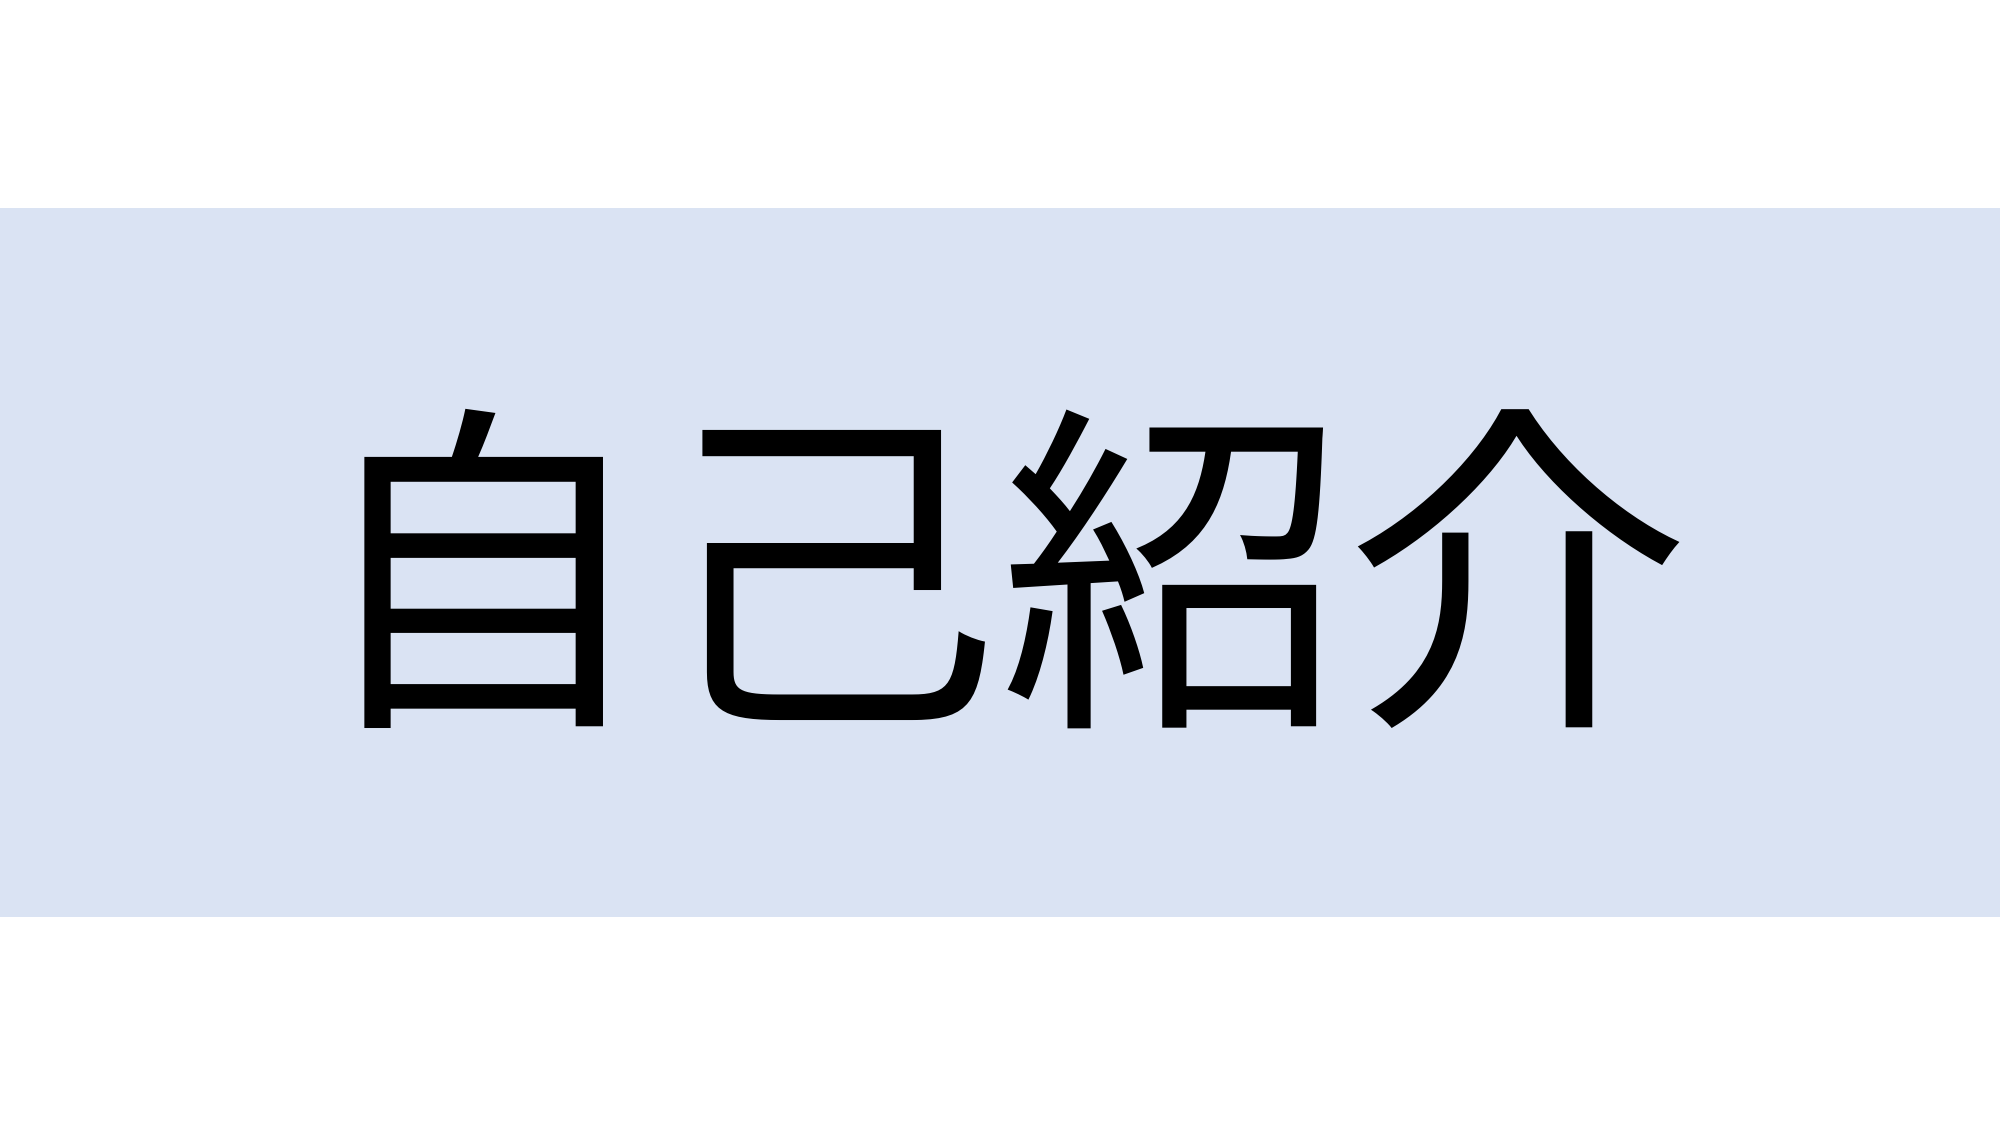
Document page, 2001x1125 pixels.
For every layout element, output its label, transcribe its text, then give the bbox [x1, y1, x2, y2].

text_box 自己紹介 [0, 207, 2000, 918]
